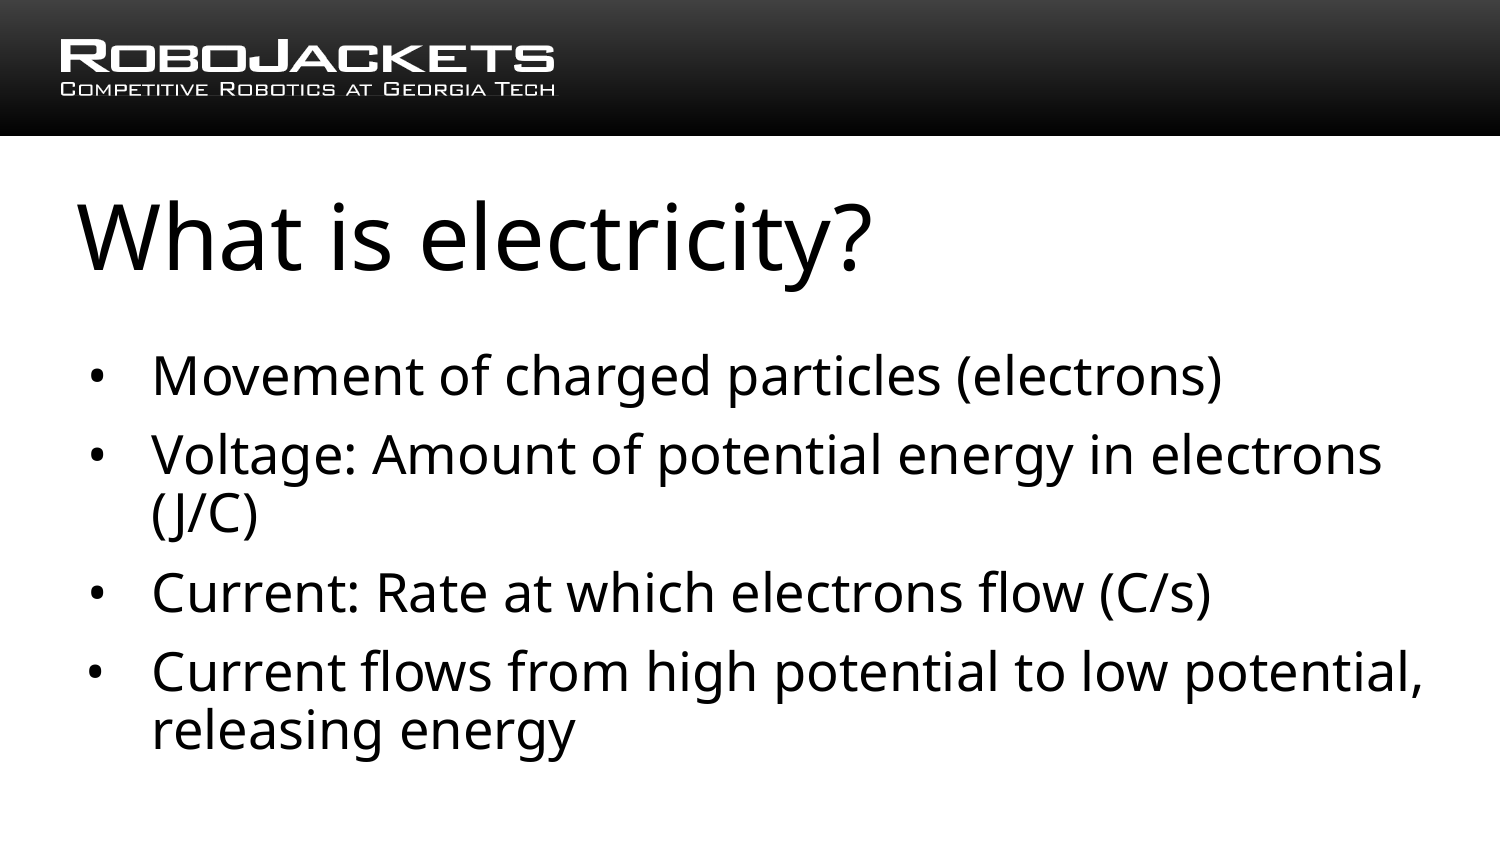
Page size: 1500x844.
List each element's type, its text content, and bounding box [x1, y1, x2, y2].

picture [61, 39, 559, 96]
title What is electricity? [61, 176, 1409, 316]
list Movement of charged particles (electrons) Voltage: Amount of potential energy in electrons (J/C) Current: Rate at which electrons flow (C/s) Current flows from high potential to low potential, releasing energy [61, 316, 1500, 844]
